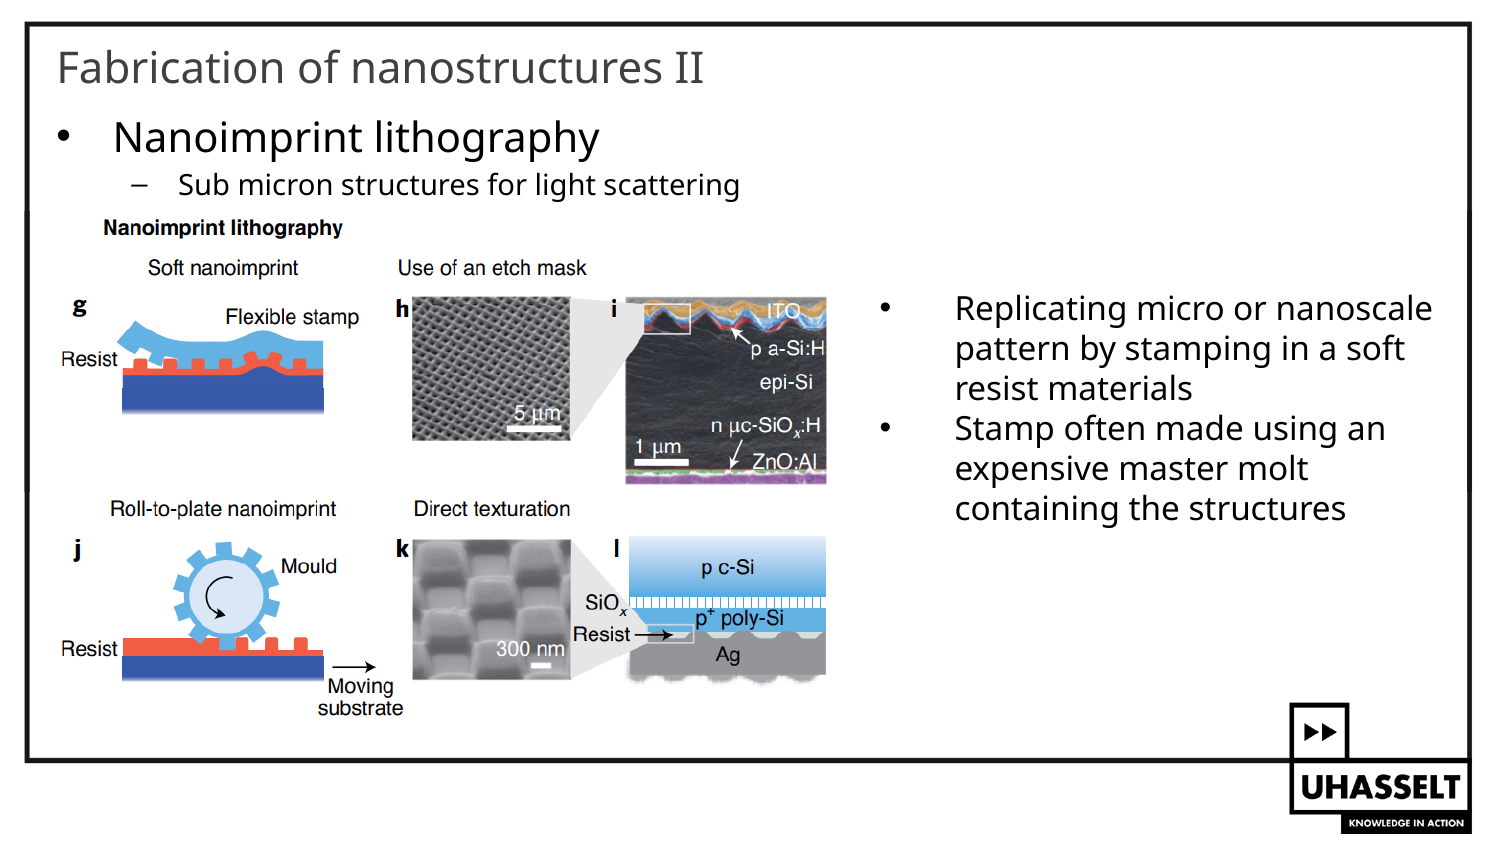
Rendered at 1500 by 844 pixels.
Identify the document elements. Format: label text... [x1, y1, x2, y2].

list Nanoimprint lithography Sub micron structures for light scattering [41, 102, 1459, 750]
title Fabrication of nanostructures II [41, 32, 1459, 100]
picture [20, 20, 1476, 834]
text_box Replicating micro or nanoscale pattern by stamping in a soft resist materials Stamp often made using an expensive master molt containing the structures [864, 280, 1450, 615]
